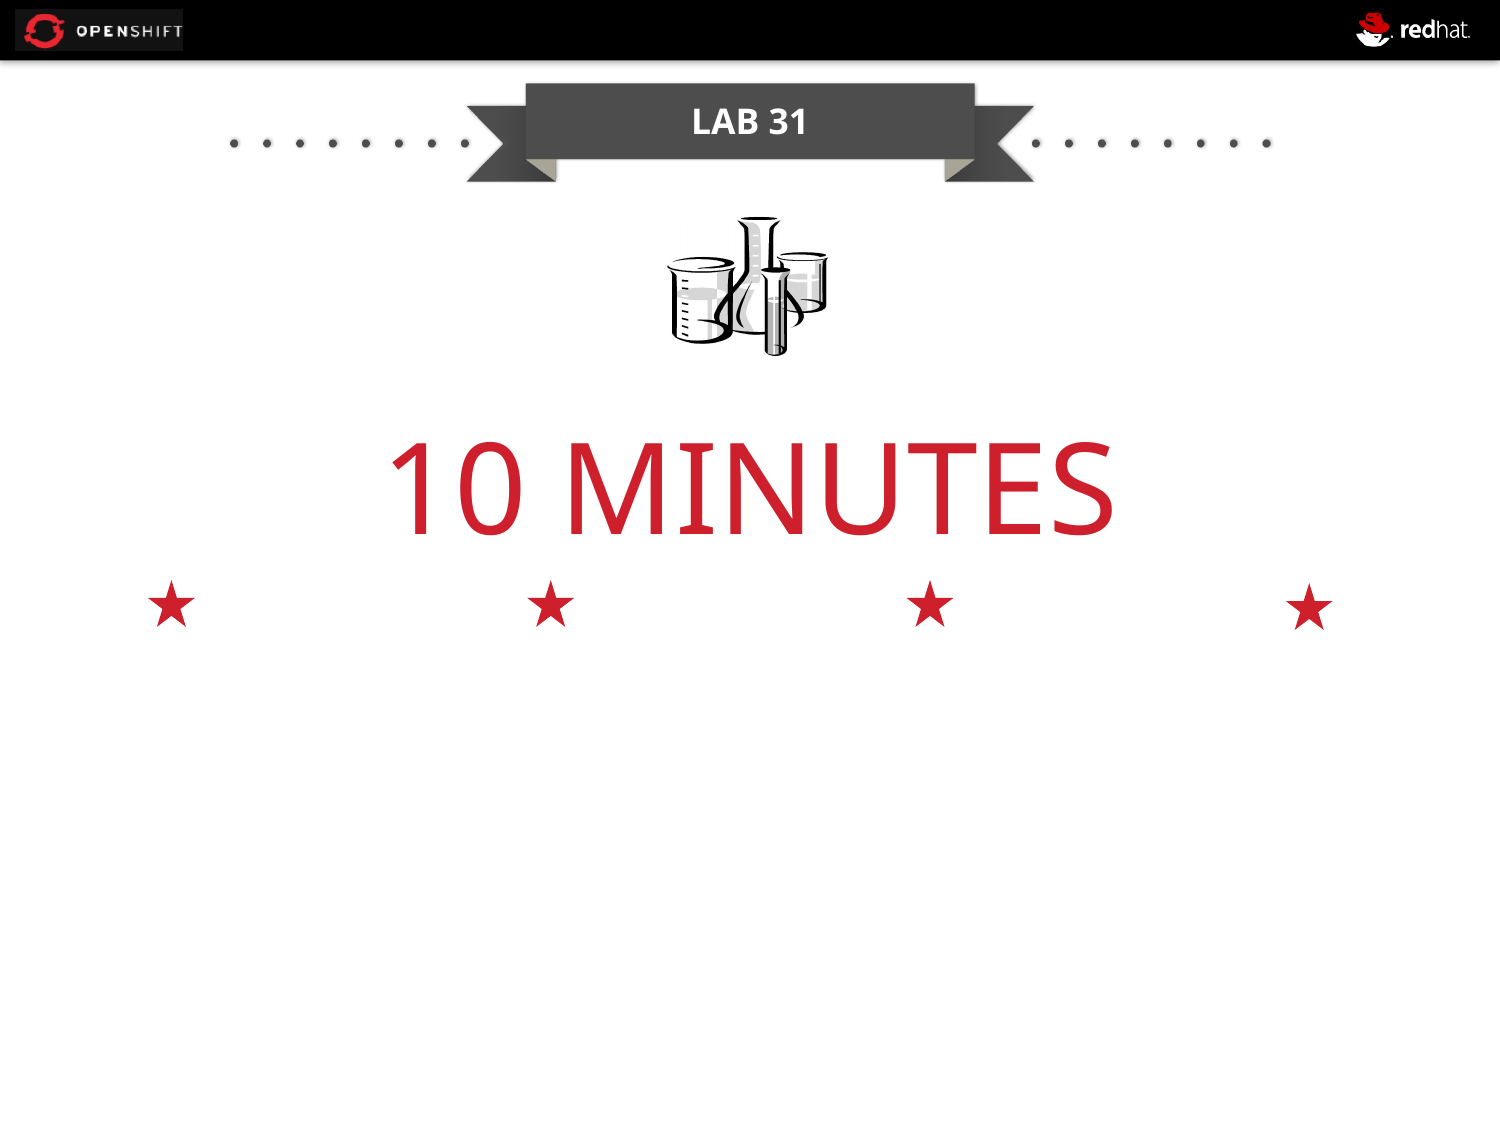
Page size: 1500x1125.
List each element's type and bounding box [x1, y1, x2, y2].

picture [116, 80, 1383, 189]
picture [15, 9, 183, 51]
picture [666, 215, 831, 356]
picture [1355, 8, 1470, 47]
text_box [0, 399, 1500, 631]
